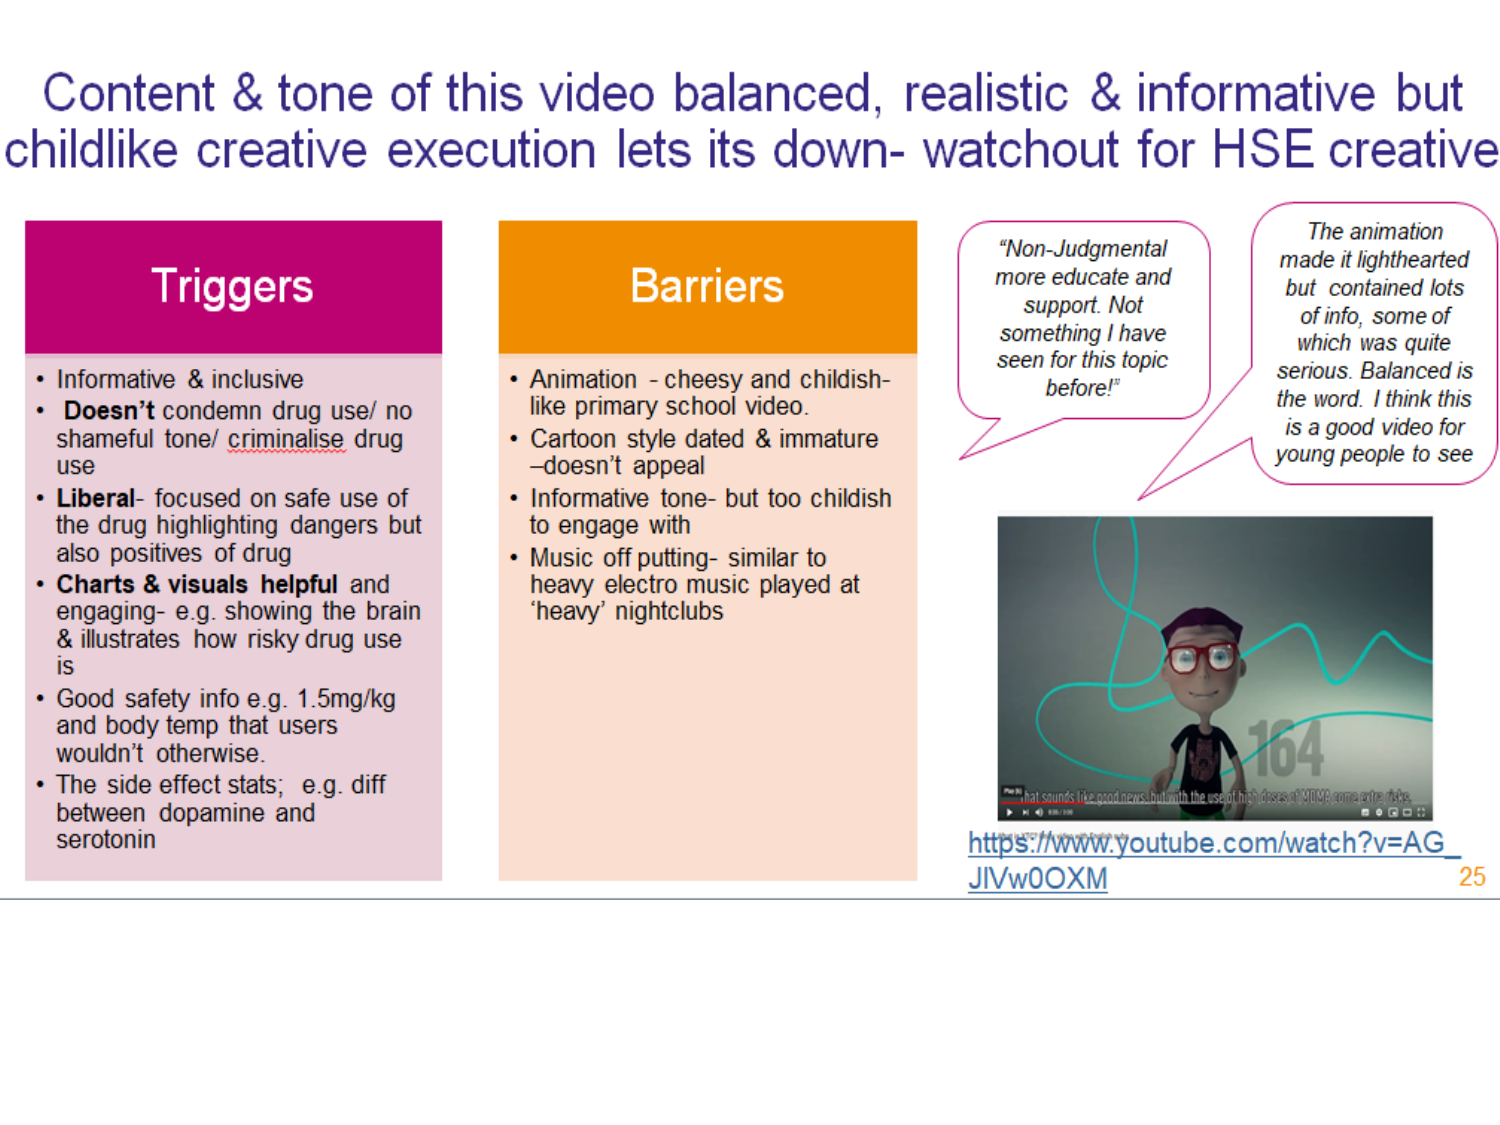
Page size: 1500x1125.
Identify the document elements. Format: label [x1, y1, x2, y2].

picture [0, 66, 1500, 900]
